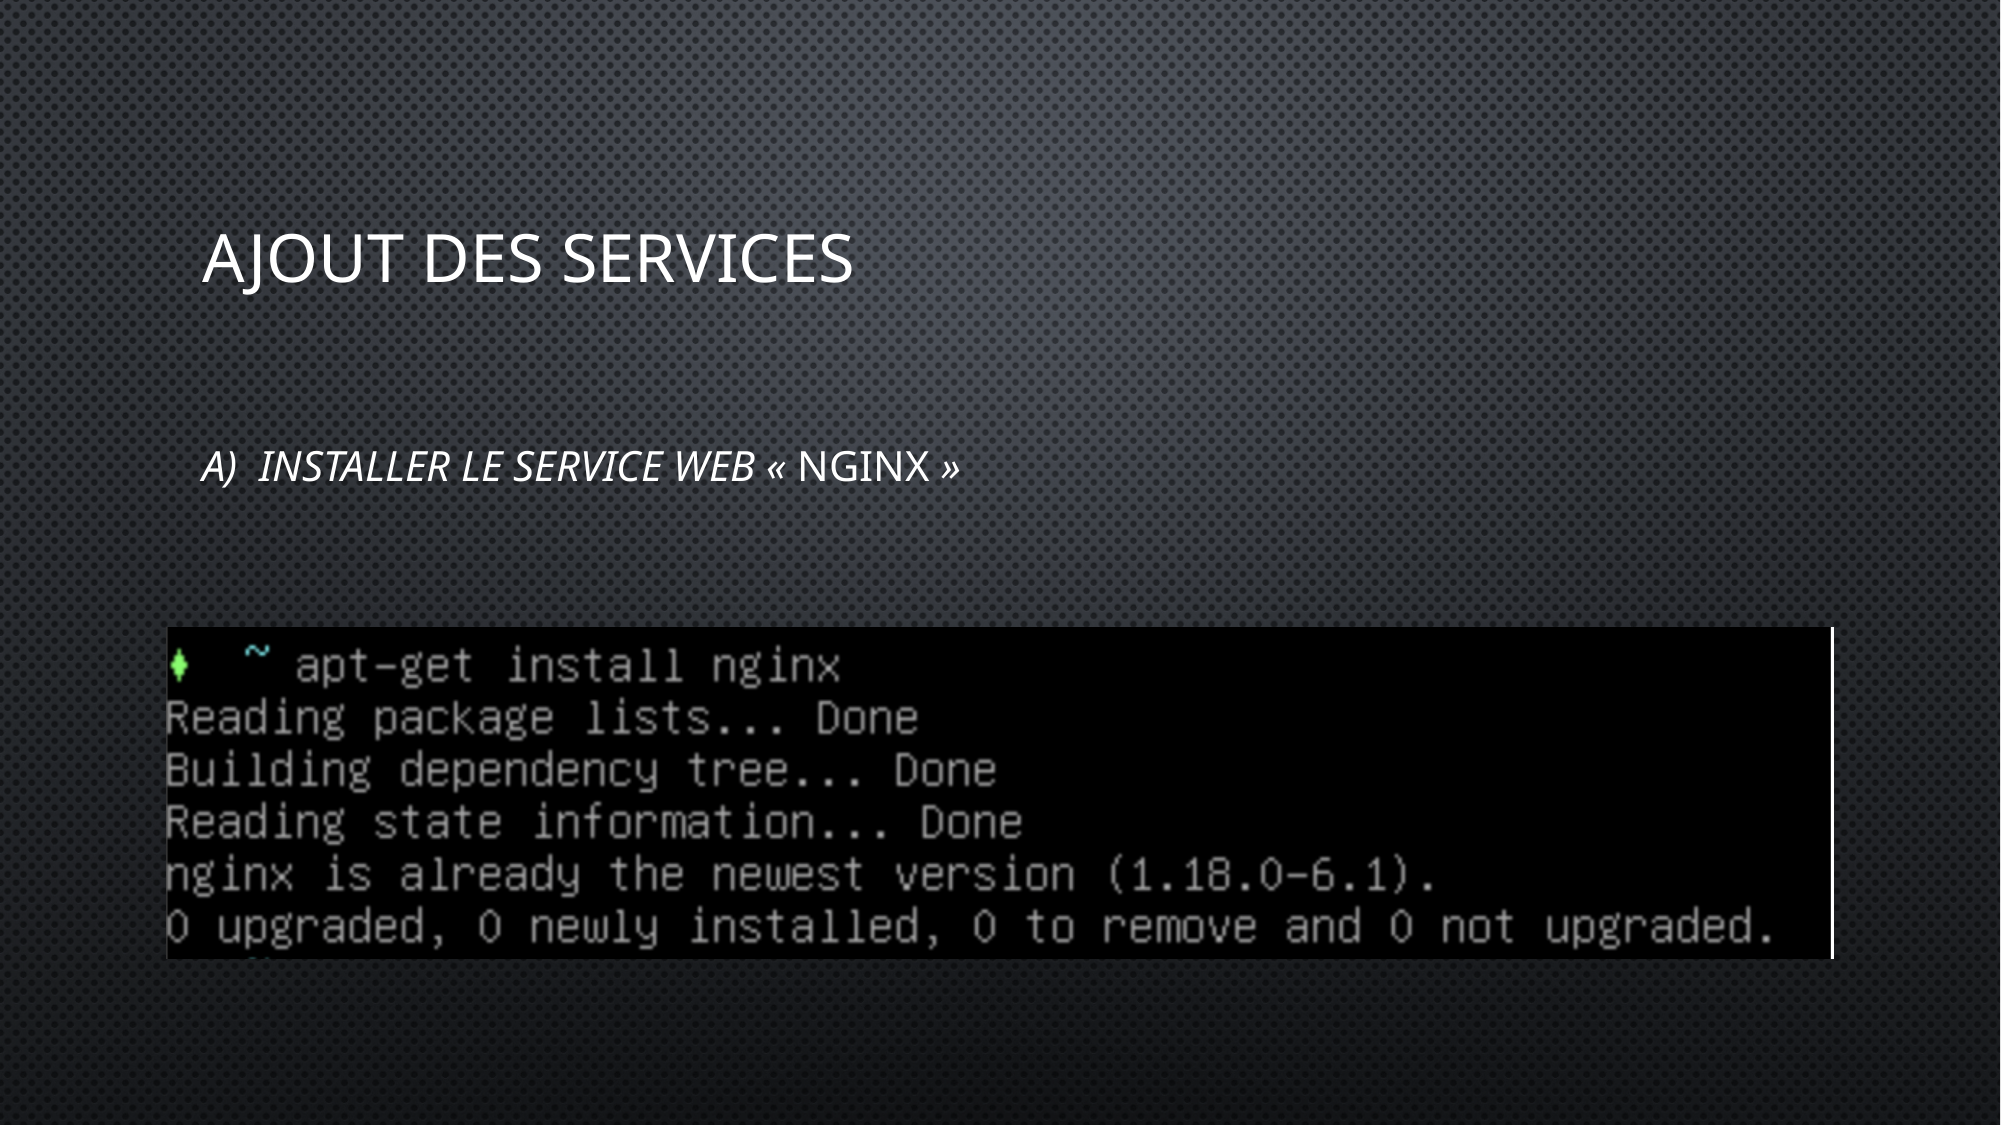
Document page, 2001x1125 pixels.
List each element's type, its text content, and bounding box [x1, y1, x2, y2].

list a) Installer le service web « nginx » [187, 437, 1813, 563]
picture [166, 627, 1834, 960]
title Ajout des services [187, 99, 1813, 413]
